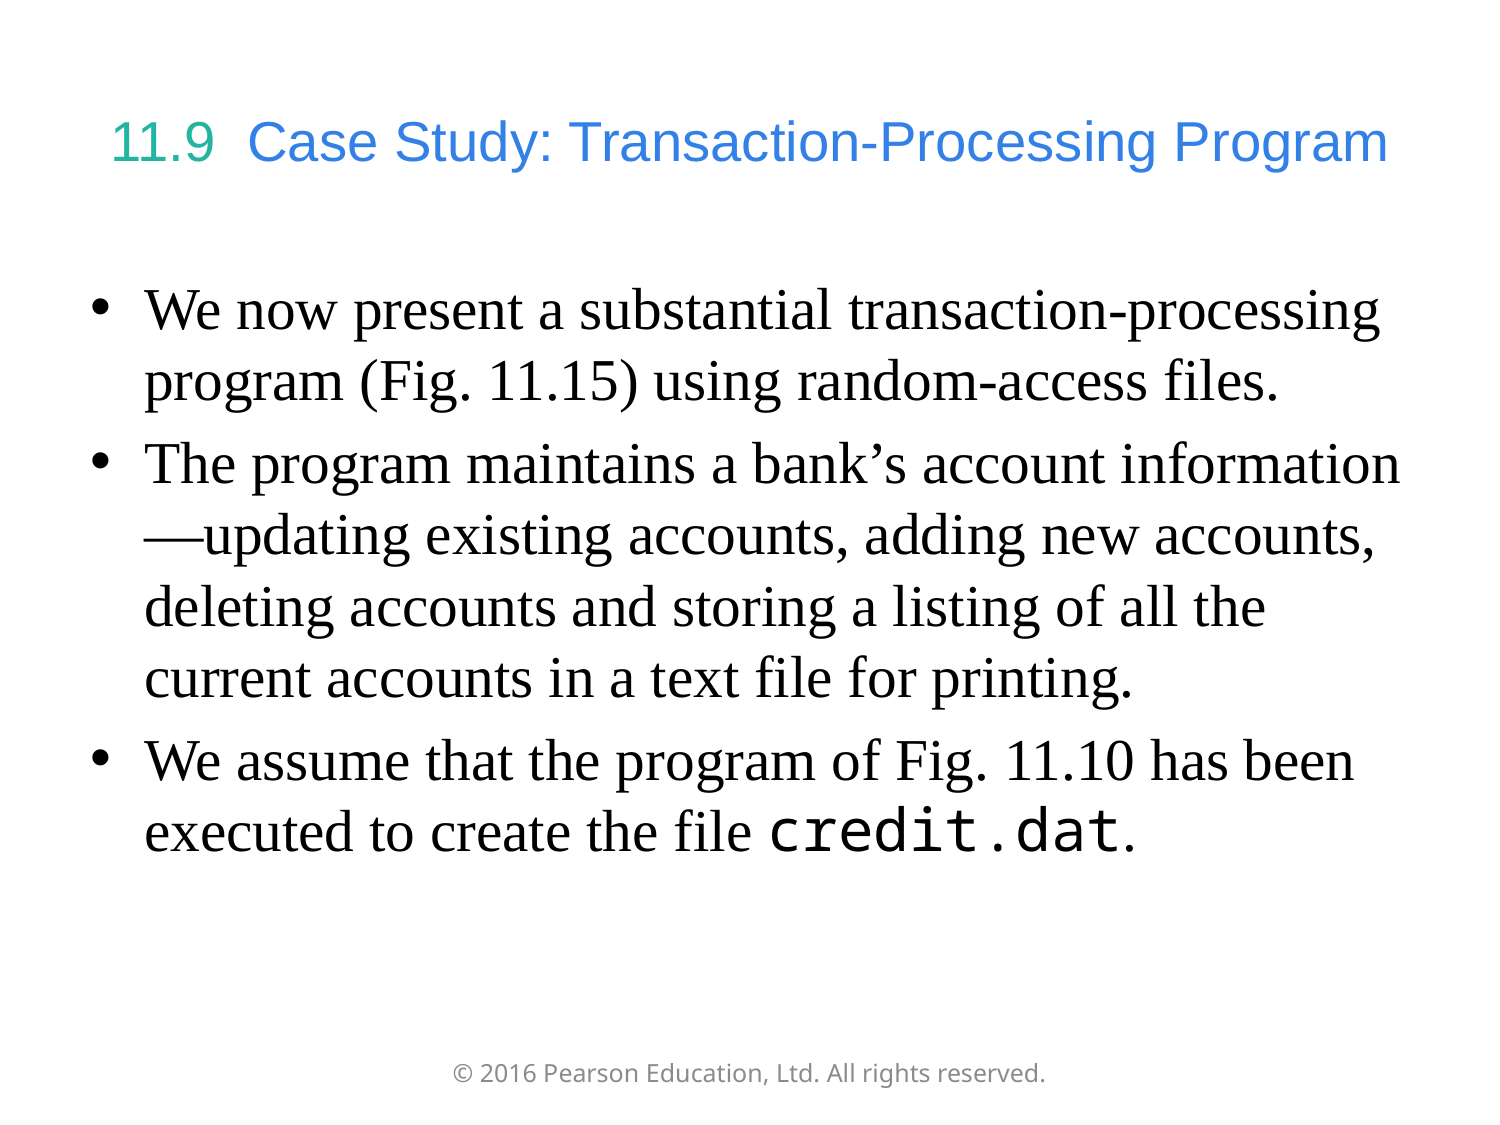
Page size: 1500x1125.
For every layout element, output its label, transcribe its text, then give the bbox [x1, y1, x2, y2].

title 11.9 Case Study: Transaction-Processing Program [75, 45, 1425, 233]
list We now present a substantial transaction-processing program (Fig. 11.15) using random-access files. The program maintains a bank’s account information—updating existing accounts, adding new accounts, deleting accounts and storing a listing of all the current accounts in a text file for printing. We assume that the program of Fig. 11.10 has been executed to create the file credit.dat. [75, 262, 1425, 1005]
footer © 2016 Pearson Education, Ltd. All rights reserved. [262, 1042, 1238, 1103]
